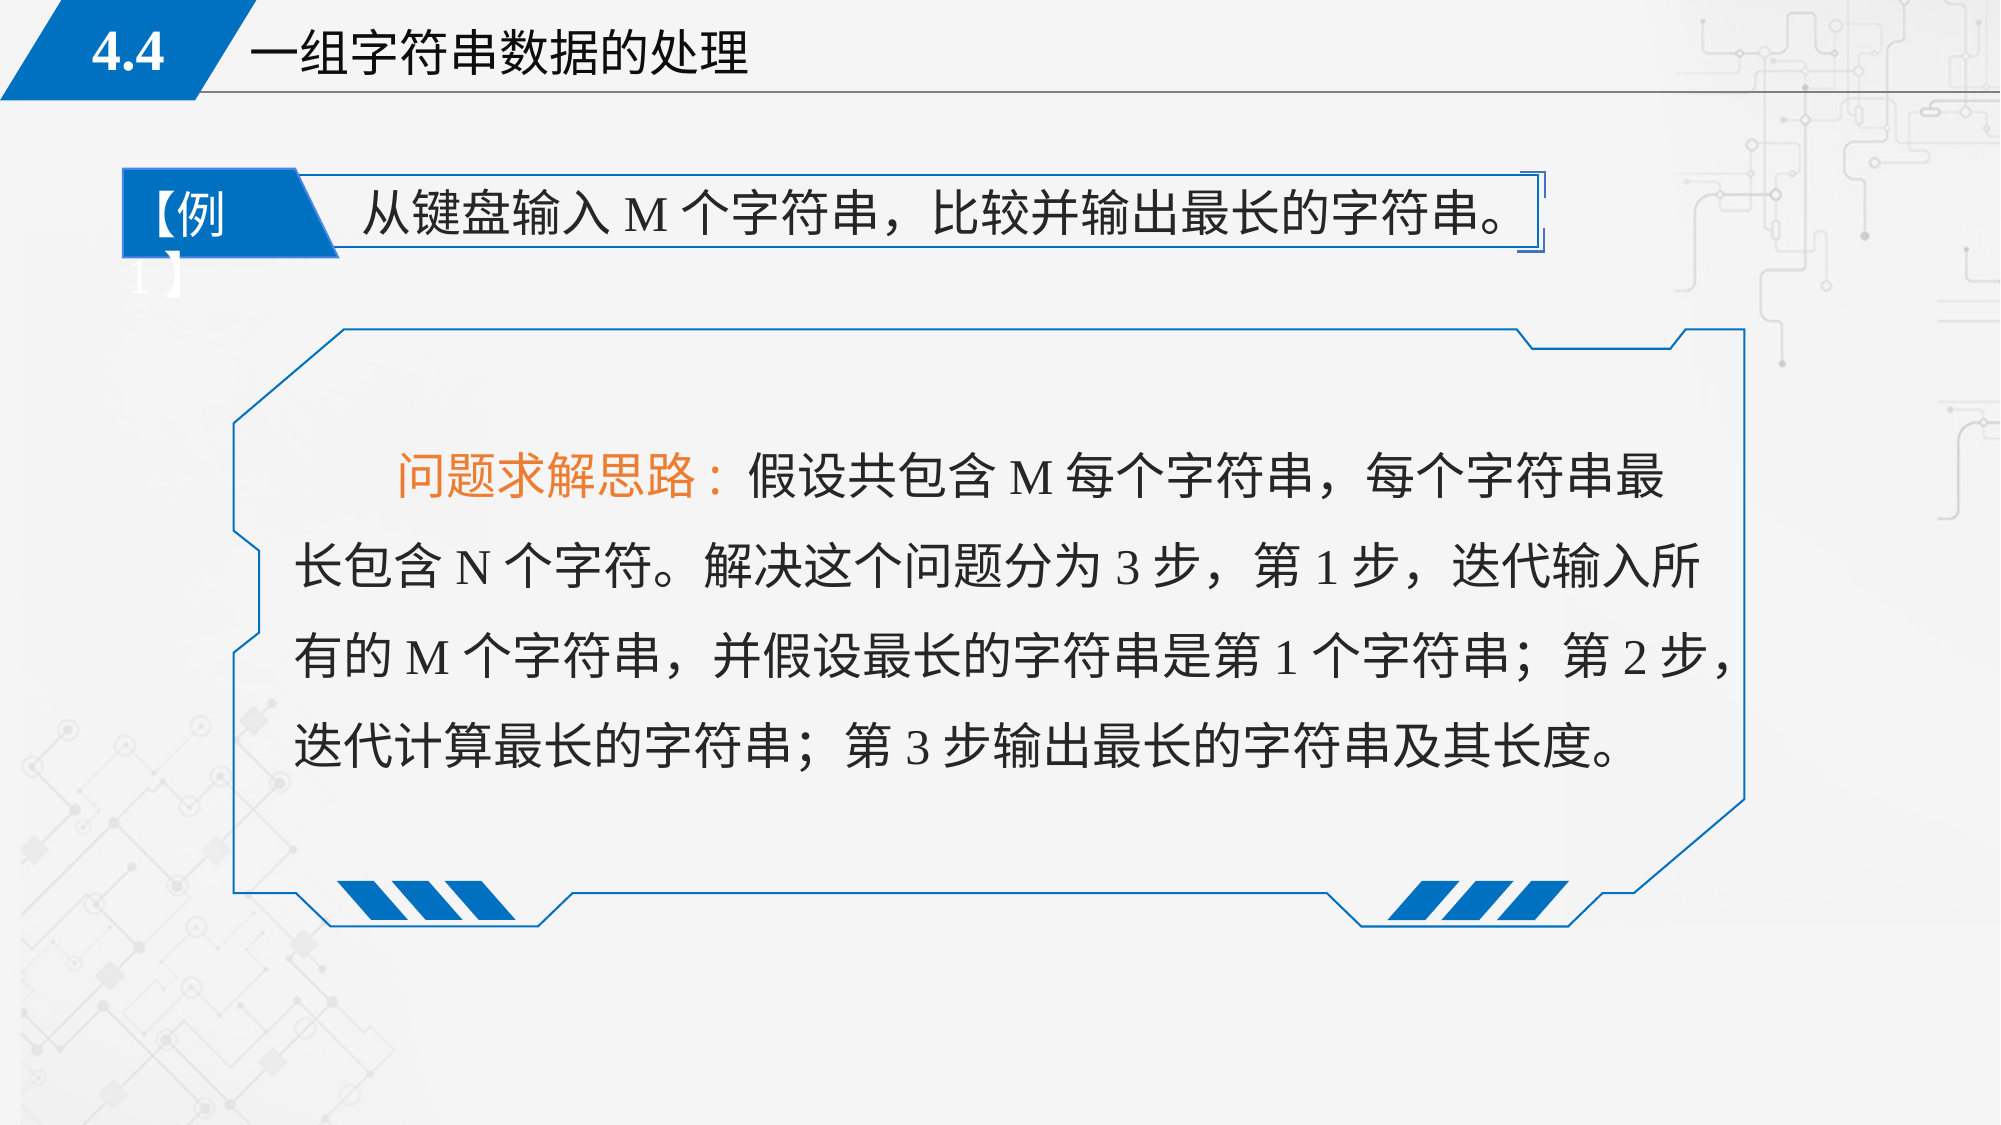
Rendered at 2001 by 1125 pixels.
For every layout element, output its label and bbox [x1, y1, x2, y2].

text_box [233, 329, 1745, 927]
text_box [111, 168, 1603, 258]
picture [0, 0, 60, 98]
picture [0, 0, 2001, 1125]
